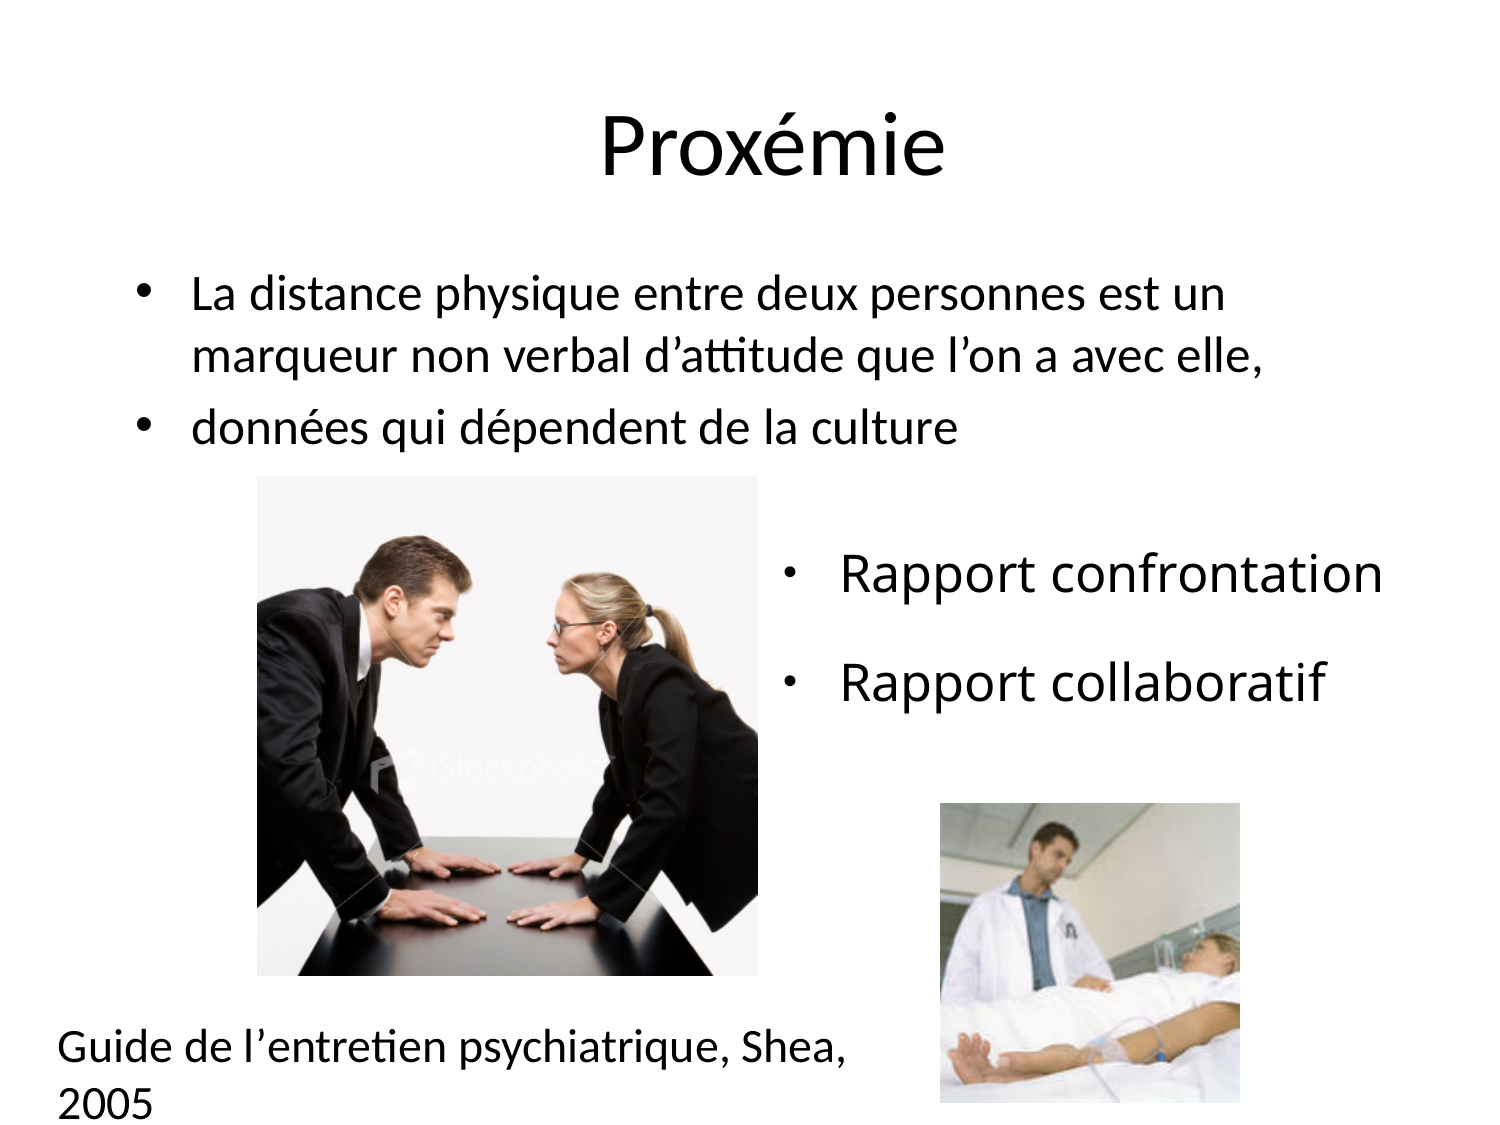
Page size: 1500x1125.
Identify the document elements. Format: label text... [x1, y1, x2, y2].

title Proxémie [75, 45, 1425, 233]
picture [257, 475, 758, 976]
text_box Rapport confrontation Rapport collaboratif [783, 487, 1462, 765]
text_box Guide de l’entretien psychiatrique, Shea, 2005 [57, 1048, 935, 1095]
picture [940, 803, 1241, 1103]
list La distance physique entre deux personnes est un marqueur non verbal d’attitude que l’on a avec elle, données qui dépendent de la culture [120, 251, 1380, 468]
